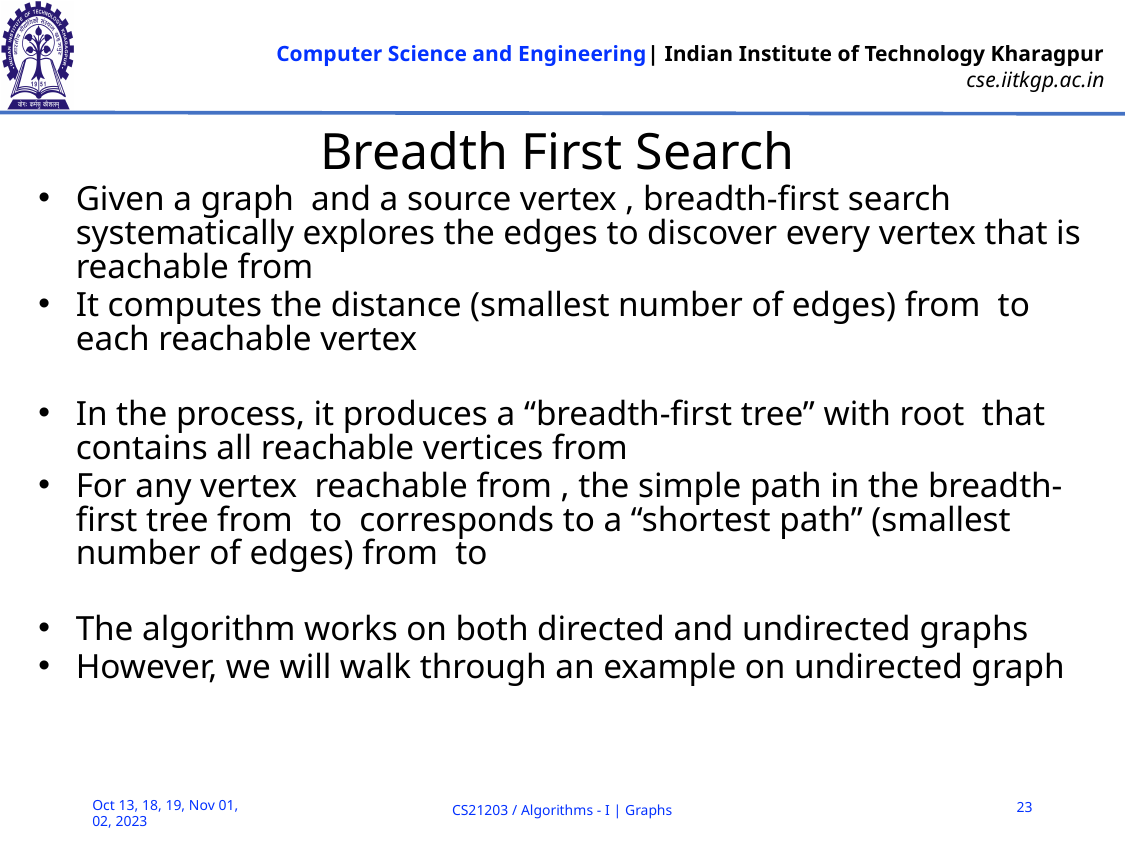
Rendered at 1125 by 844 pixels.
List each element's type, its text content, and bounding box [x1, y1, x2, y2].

slide_number 23 [992, 785, 1048, 831]
footer CS21203 / Algorithms - I | Graphs [185, 787, 940, 833]
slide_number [77, 798, 274, 844]
picture [1, 1, 74, 110]
title Breadth First Search [35, 78, 1078, 221]
